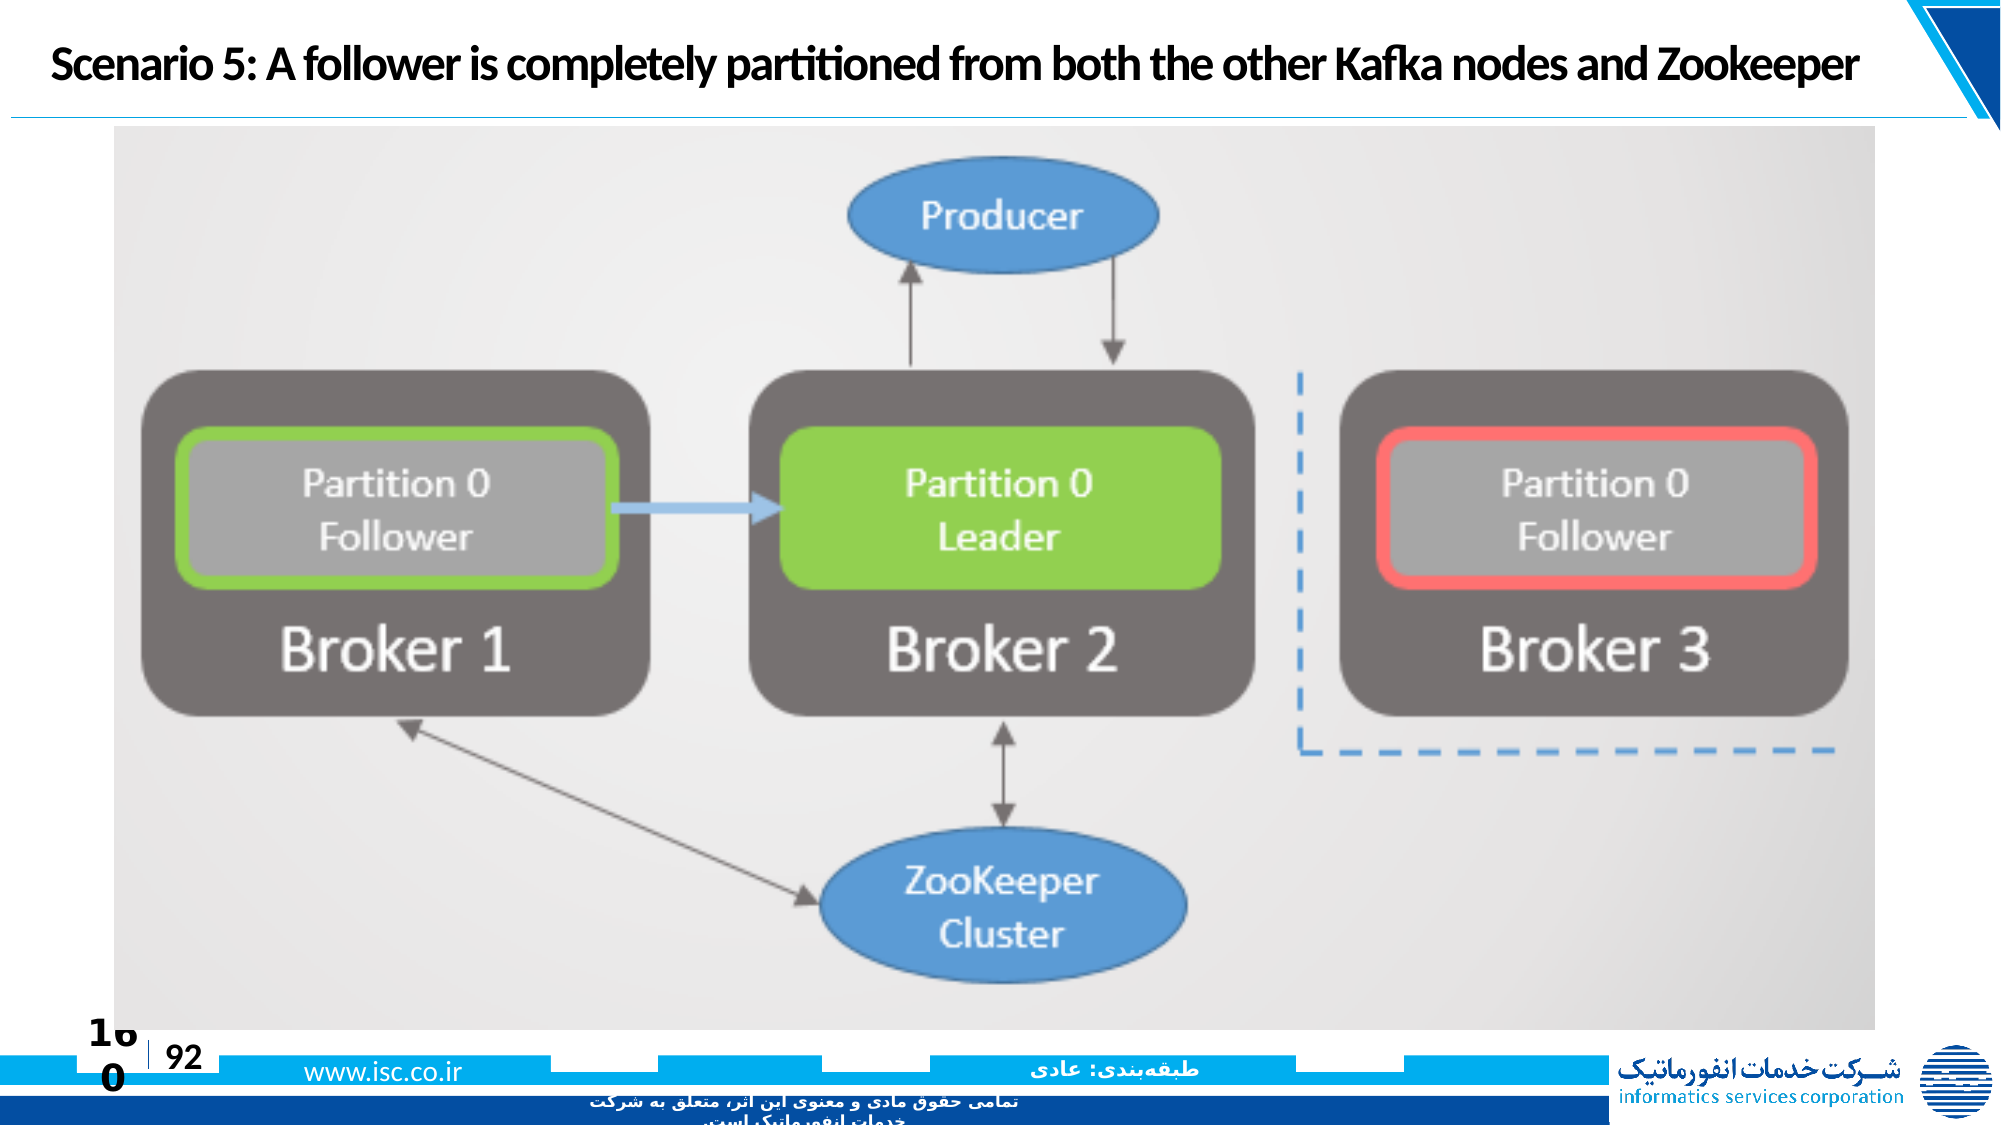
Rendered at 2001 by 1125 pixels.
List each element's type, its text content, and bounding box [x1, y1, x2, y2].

title Scenario 5: A follower is completely partitioned from both the other Kafka nodes and Zookeeper [35, 25, 1900, 97]
picture [1610, 1040, 1995, 1121]
picture [114, 126, 1875, 1030]
